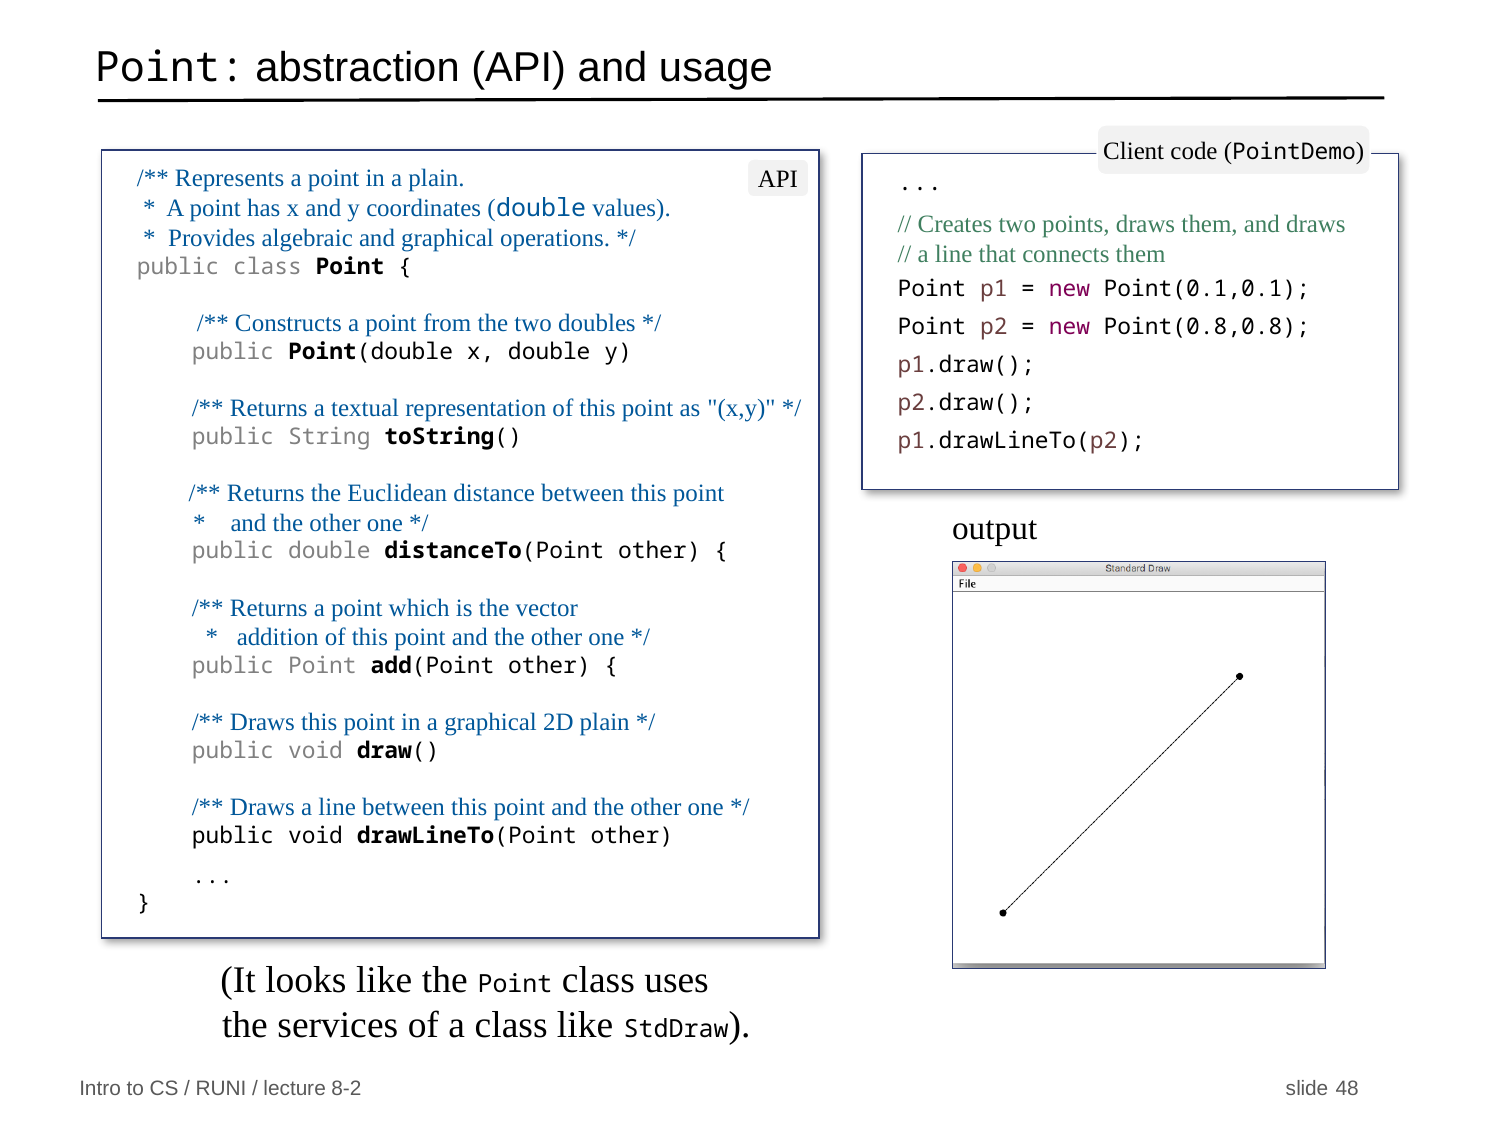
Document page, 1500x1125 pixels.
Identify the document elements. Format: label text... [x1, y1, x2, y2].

text_box API [747, 158, 809, 197]
title Point: abstraction (API) and usage [79, 33, 1371, 109]
text_box Client code (PointDemo) [1097, 124, 1371, 175]
list (It looks like the Point class uses the services of a class like StdDraw). [204, 946, 779, 1125]
picture [952, 561, 1326, 969]
text_box output [937, 498, 1500, 574]
text_box ... // Creates two points, draws them, and draws // a line that connects them Point p1 = new Point(0.1,0.1); Point p2 = new Point(0.8,0.8); p1.draw(); p2.draw(); p1.drawLineTo(p2); [862, 153, 1399, 490]
text_box /** Represents a point in a plain. * A point has x and y coordinates (double values). * Provides algebraic and graphical operations. */ public class Point { /** Constructs a point from the two doubles */ public Point(double x, double y) /** Returns a textual representation of this point as "(x,y)" */ public String toString() /** Returns the Euclidean distance between this point * and the other one */ public double distanceTo(Point other) { /** Returns a point which is the vector * addition of this point and the other one */ public Point add(Point other) { /** Draws this point in a graphical 2D plain */ public void draw() /** Draws a line between this point and the other one */ public void drawLineTo(Point other) ... } [101, 149, 819, 938]
